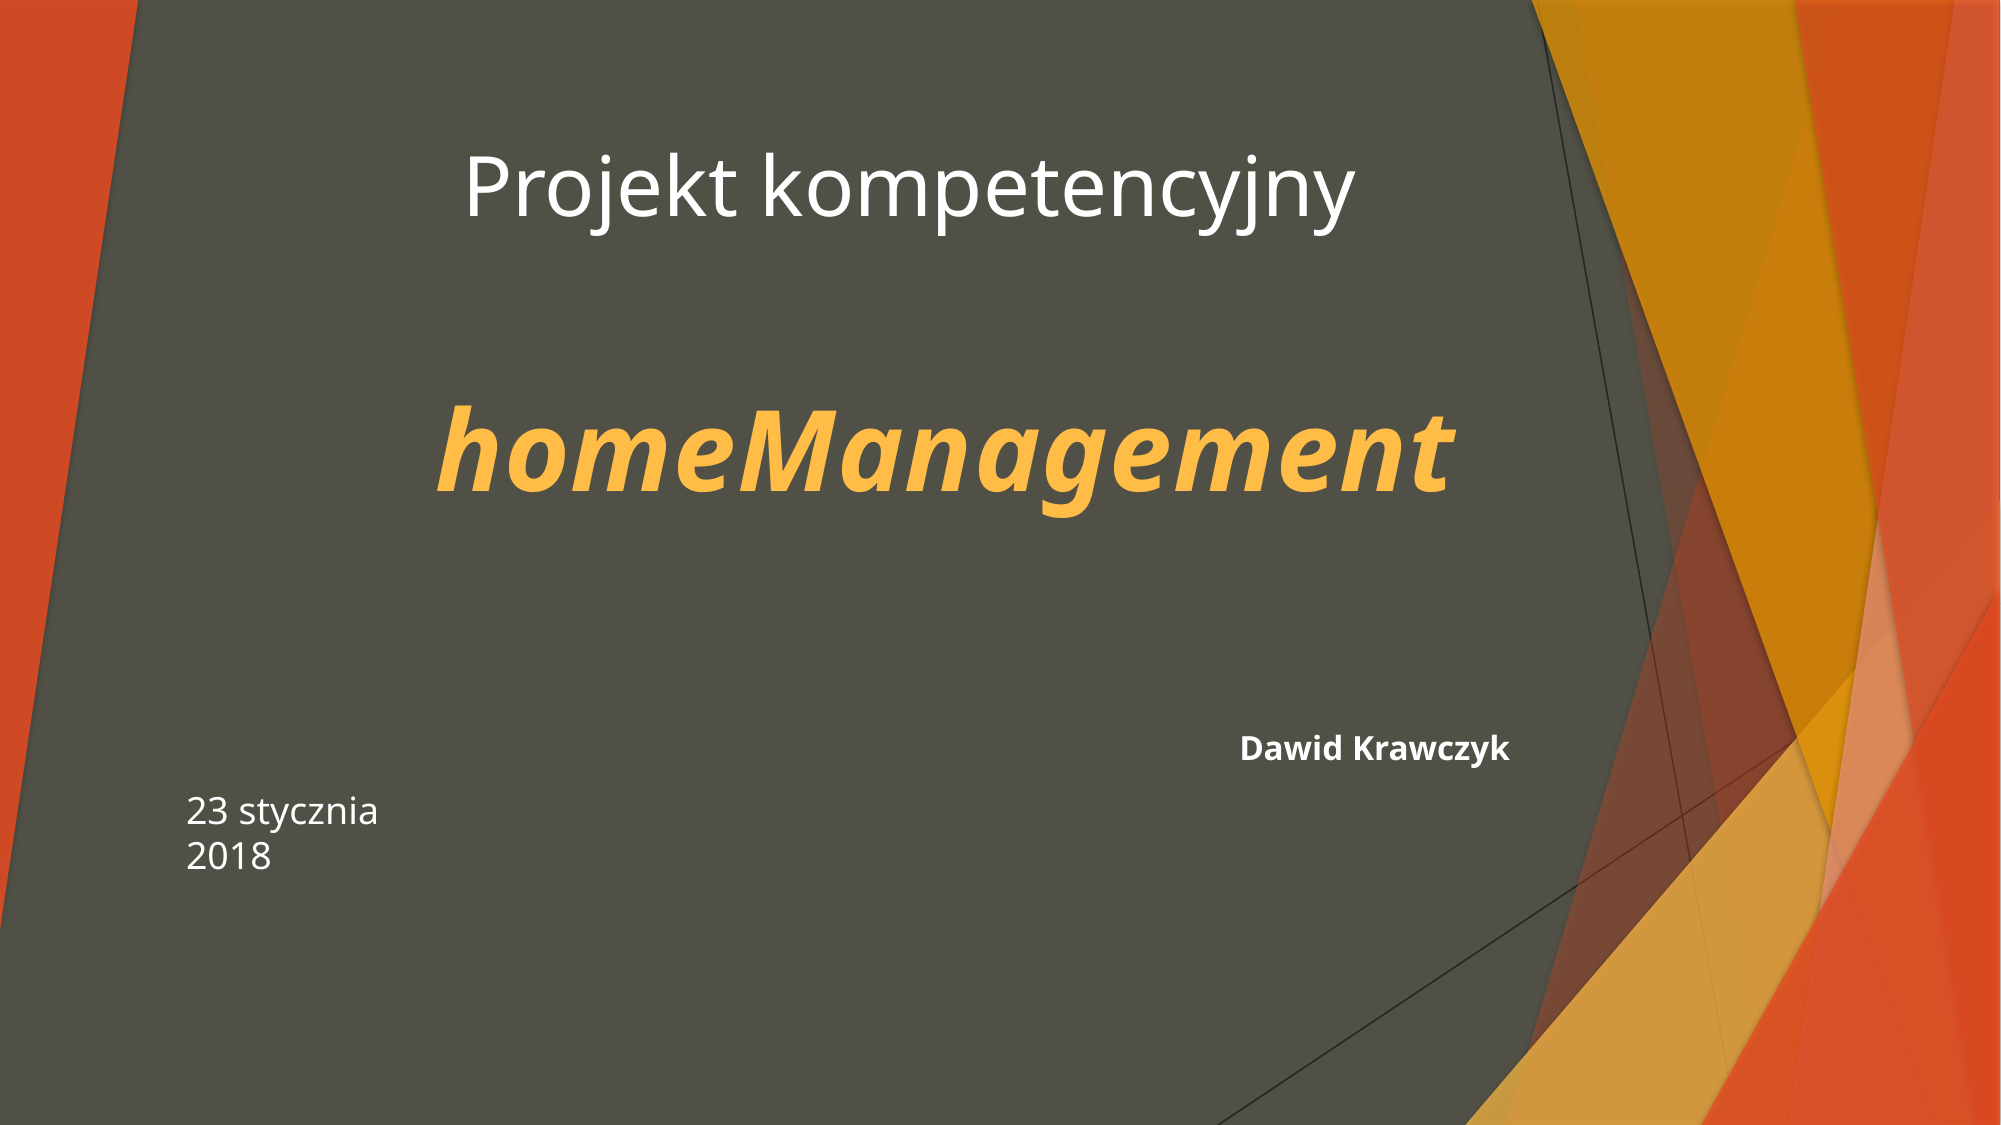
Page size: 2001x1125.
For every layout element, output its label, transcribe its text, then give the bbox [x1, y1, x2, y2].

subtitle Dawid Krawczyk [646, 720, 1526, 1071]
text_box Projekt kompetencyjny [407, 125, 1413, 241]
text_box homeManagement [420, 370, 1472, 521]
text_box 23 stycznia 2018 [171, 779, 485, 885]
